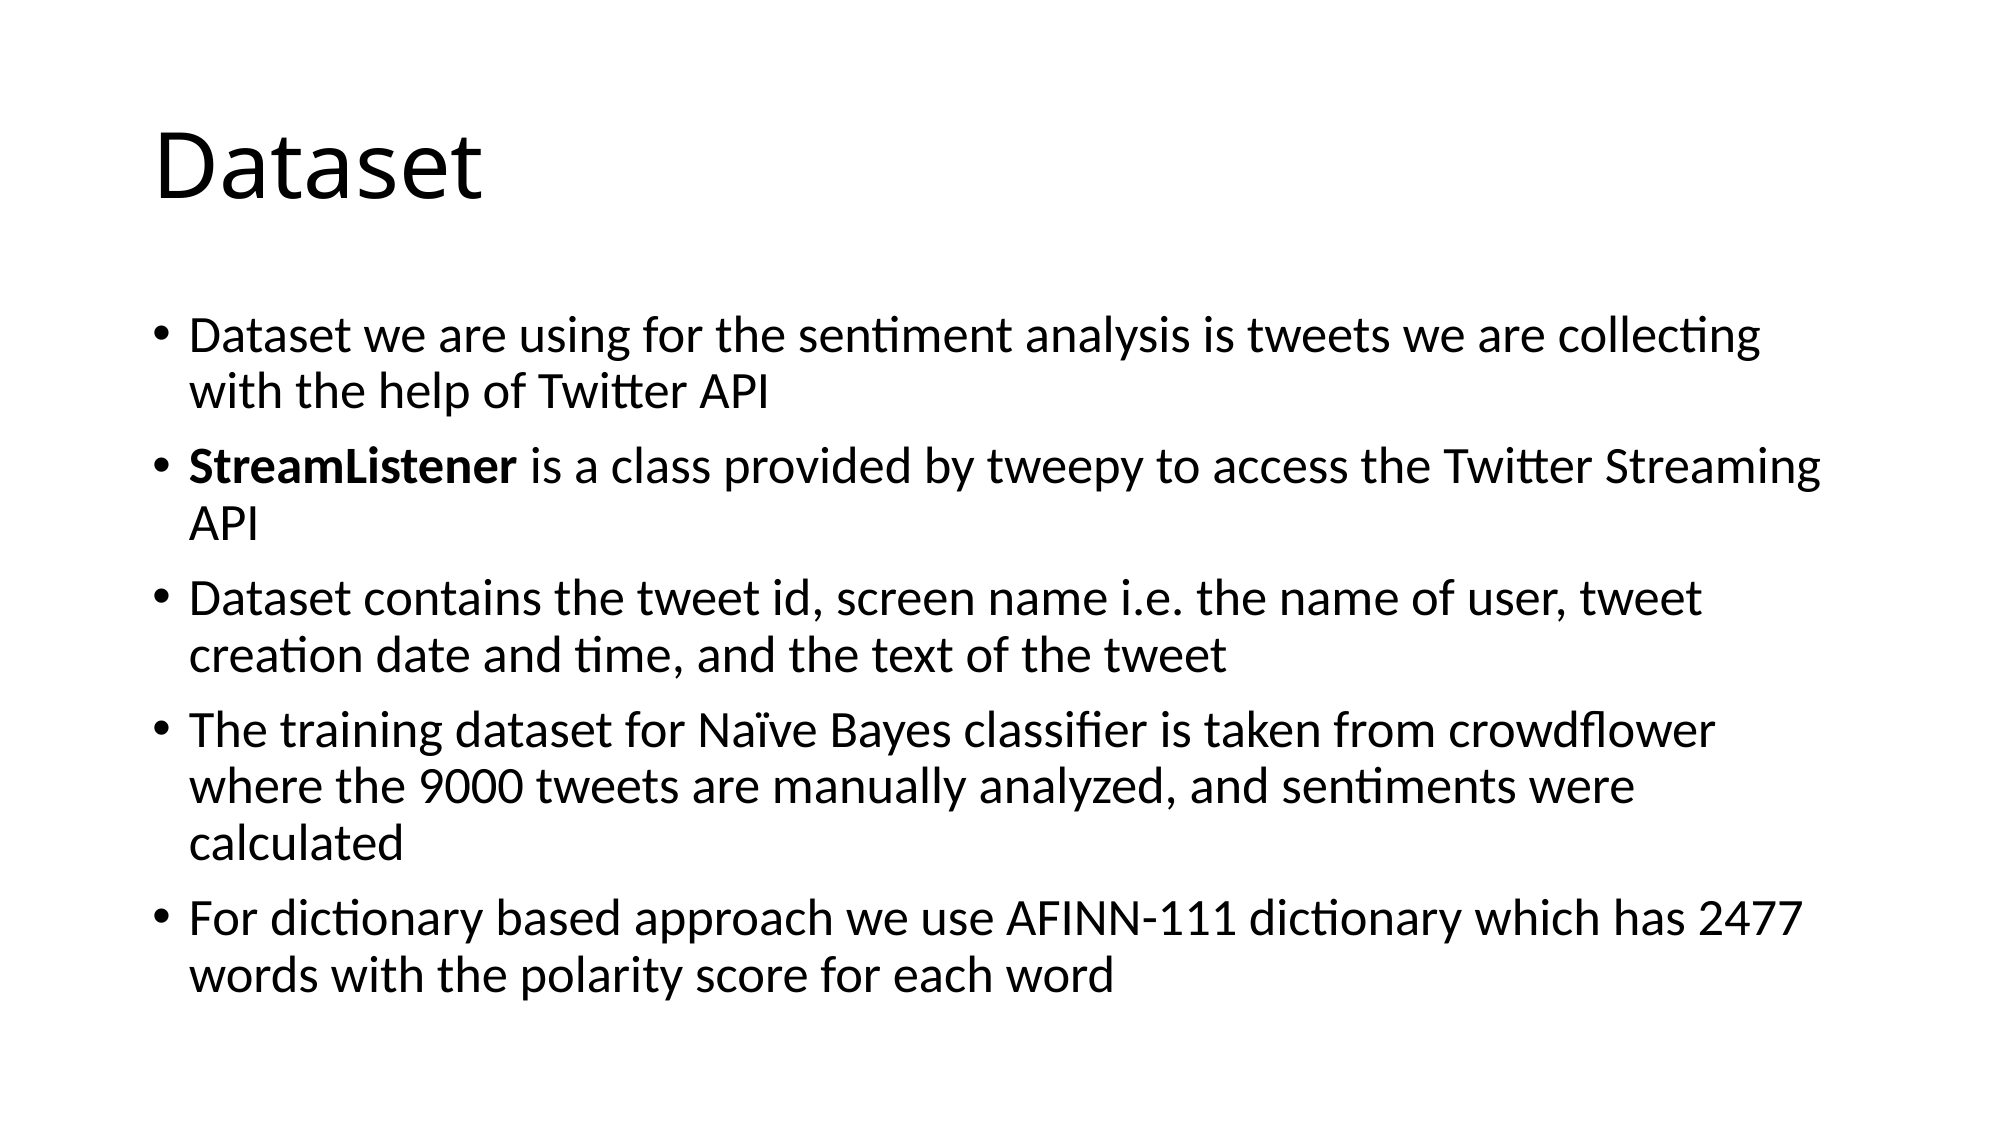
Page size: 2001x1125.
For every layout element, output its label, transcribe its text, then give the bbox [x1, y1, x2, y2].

list Dataset we are using for the sentiment analysis is tweets we are collecting with the help of Twitter API StreamListener is a class provided by tweepy to access the Twitter Streaming API Dataset contains the tweet id, screen name i.e. the name of user, tweet creation date and time, and the text of the tweet The training dataset for Naïve Bayes classifier is taken from crowdflower where the 9000 tweets are manually analyzed, and sentiments were calculated For dictionary based approach we use AFINN-111 dictionary which has 2477 words with the polarity score for each word [137, 299, 1863, 1014]
title Dataset [137, 59, 1863, 278]
